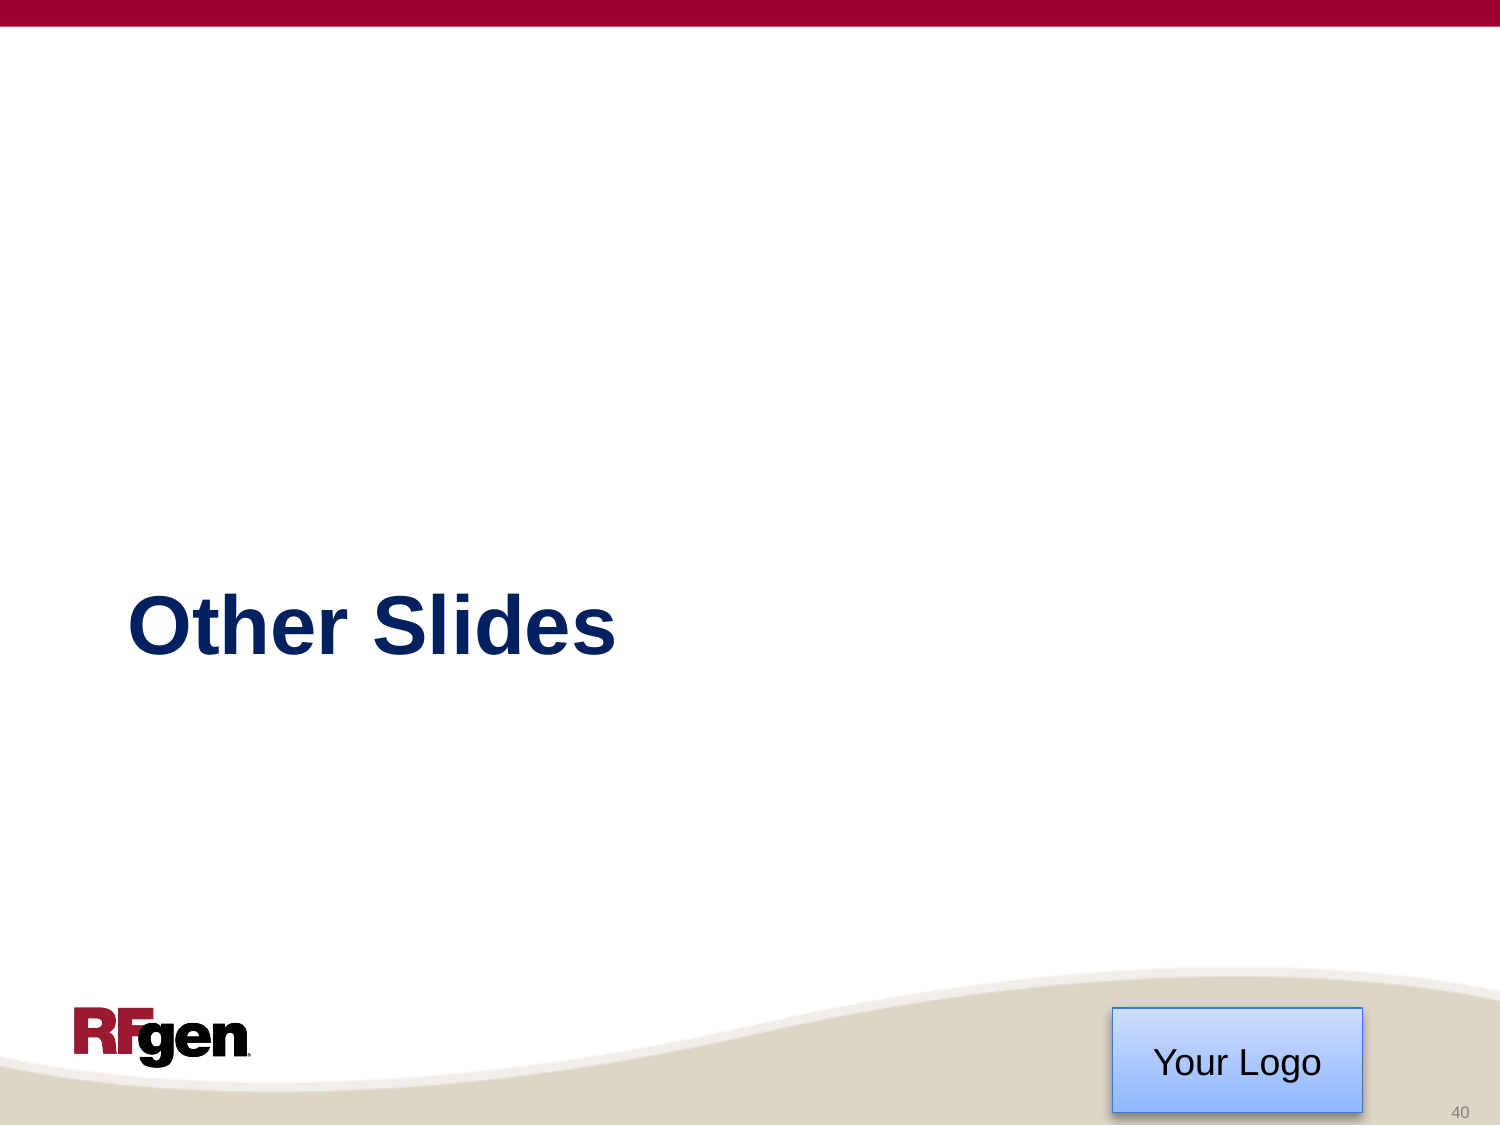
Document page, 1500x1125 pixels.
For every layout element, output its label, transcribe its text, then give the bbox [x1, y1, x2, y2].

picture [0, 958, 1500, 1125]
title Other Slides [112, 564, 1388, 788]
slide_number 40 [1429, 1081, 1492, 1125]
